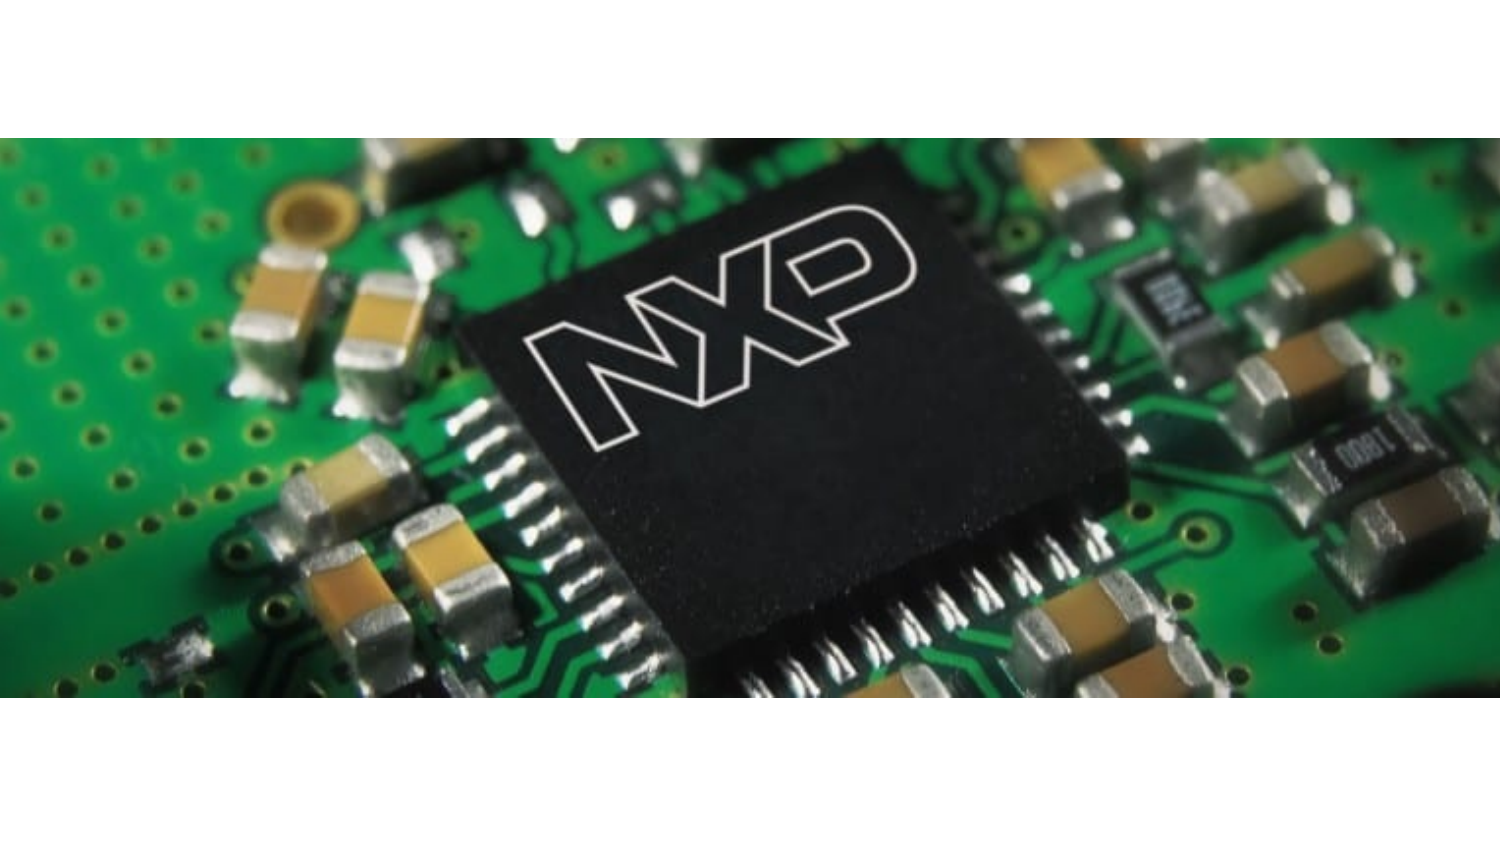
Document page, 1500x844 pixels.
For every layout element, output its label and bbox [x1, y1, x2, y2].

list [0, 138, 1500, 699]
